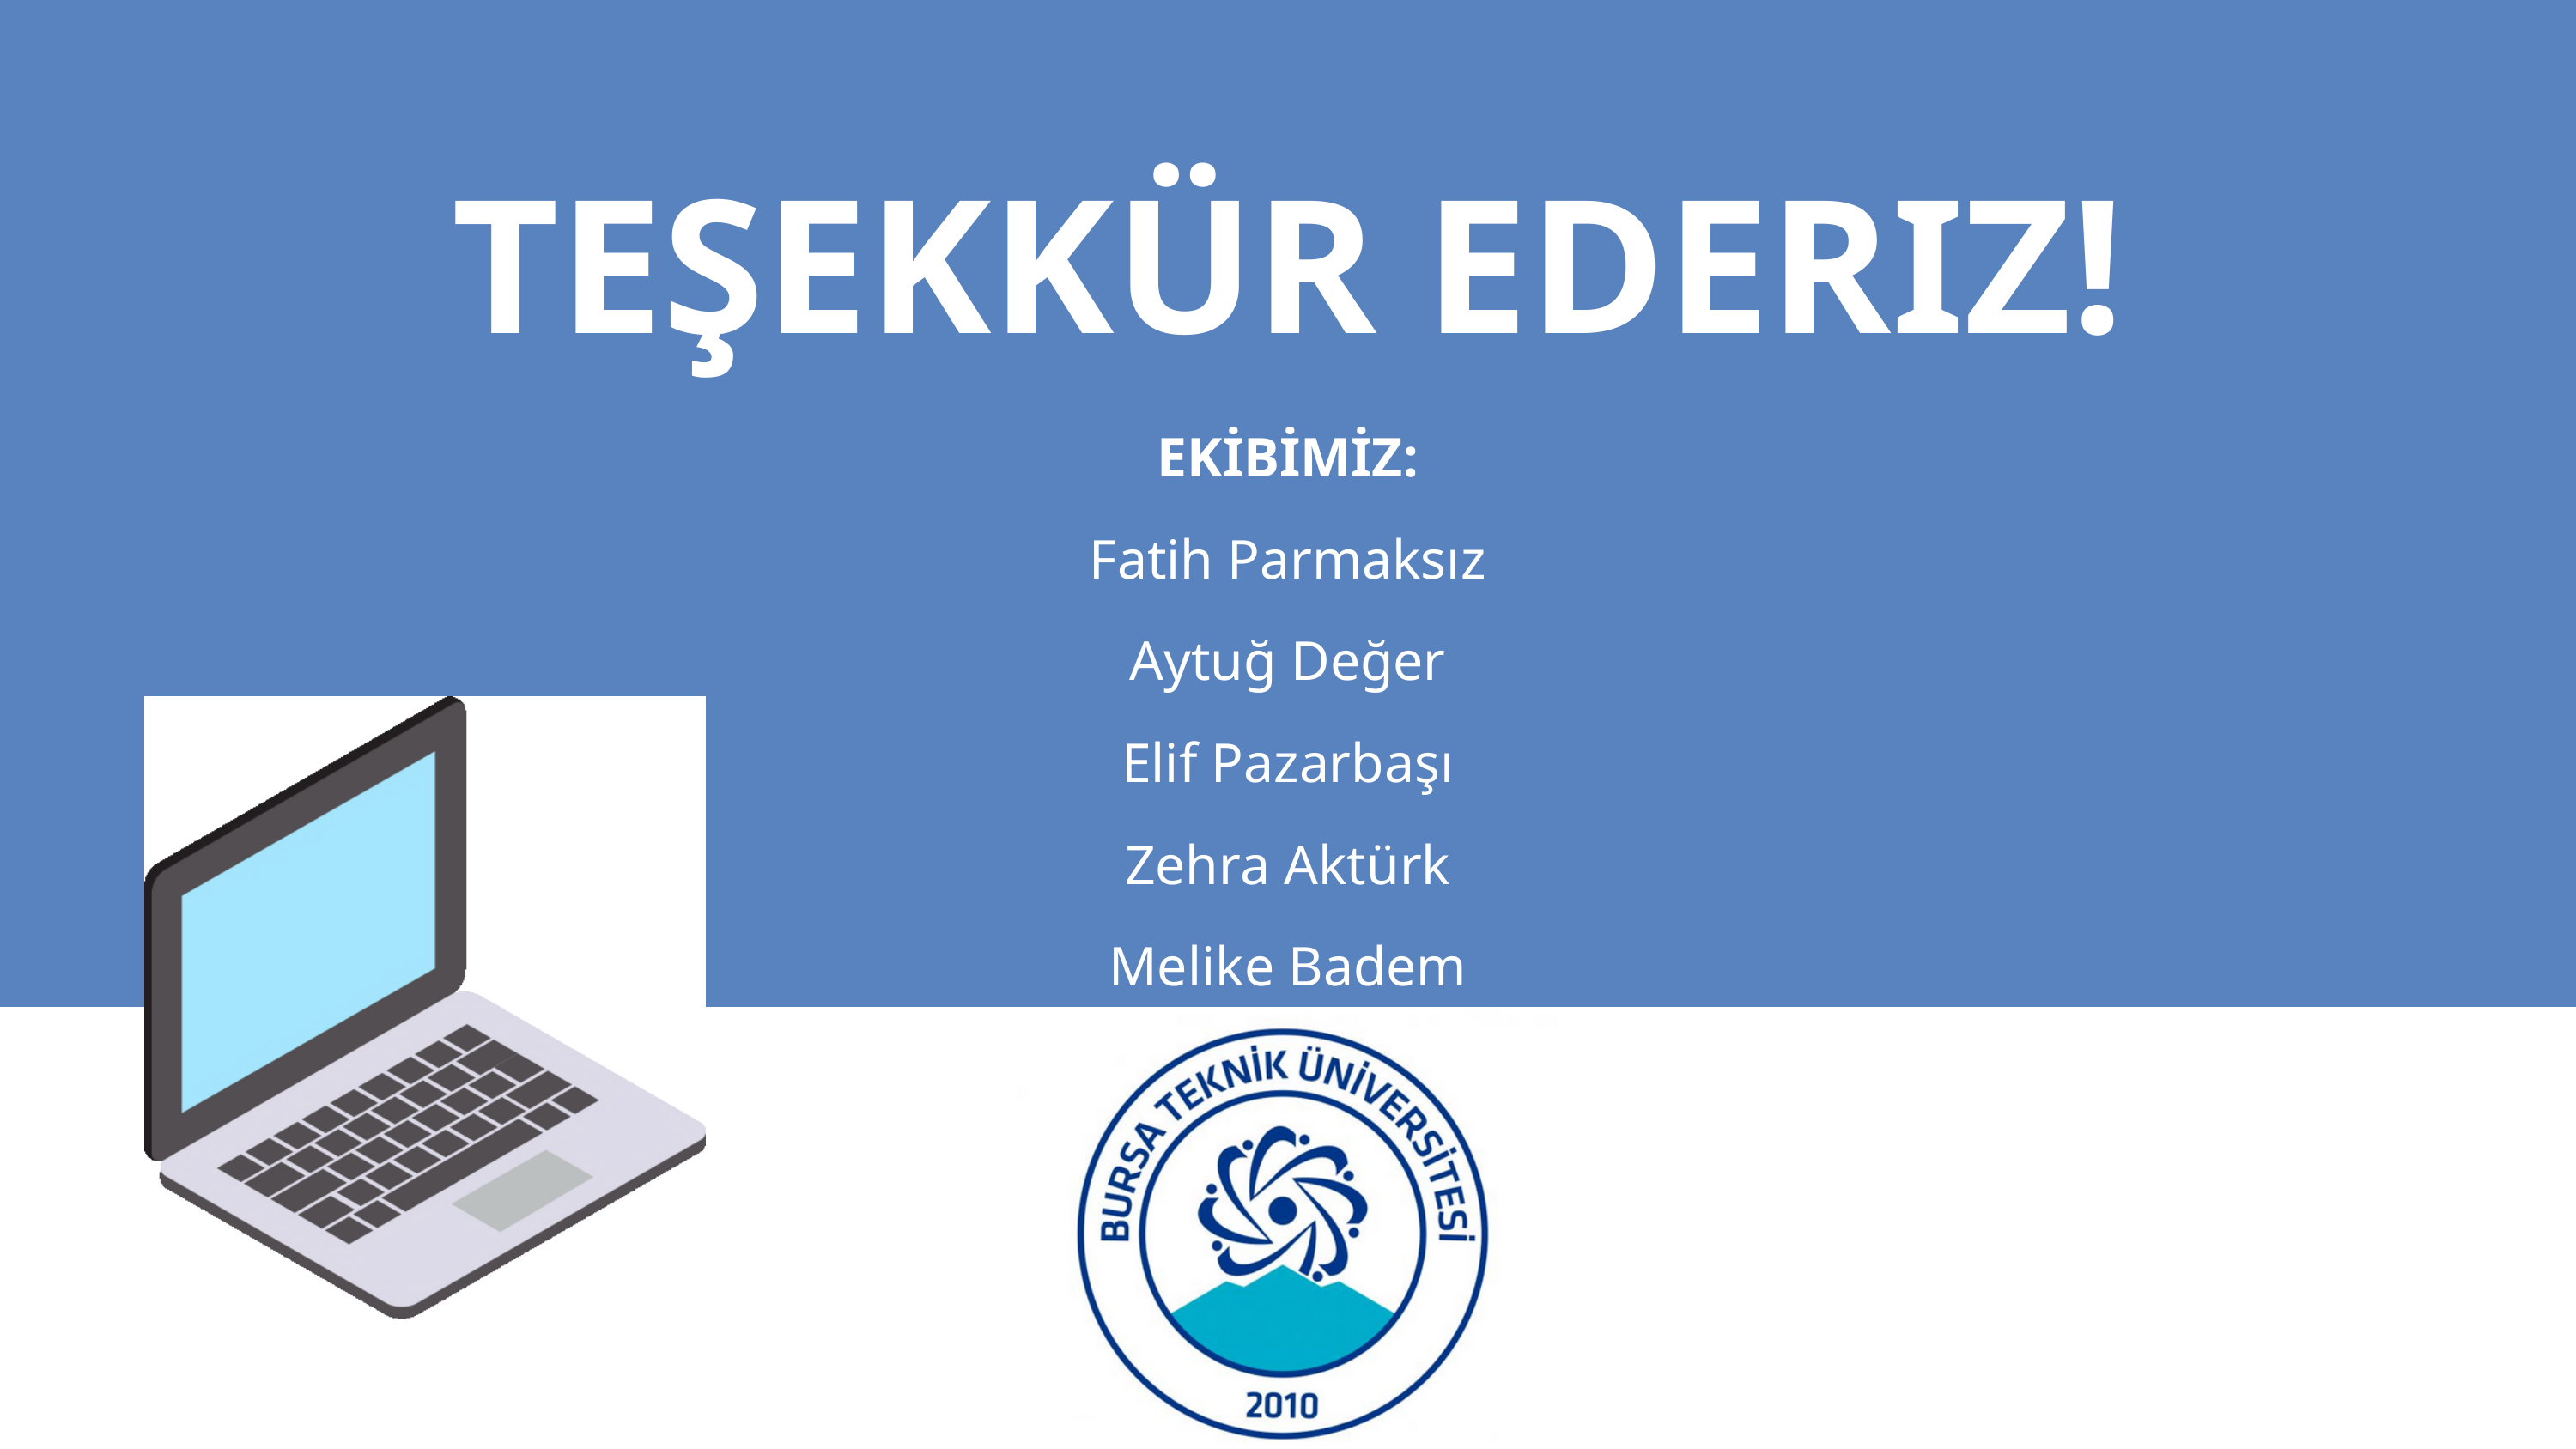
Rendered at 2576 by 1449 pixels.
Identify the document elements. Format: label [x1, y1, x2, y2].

text_box [1017, 1017, 1559, 1449]
text_box [0, 0, 2576, 1008]
picture [144, 696, 706, 1320]
